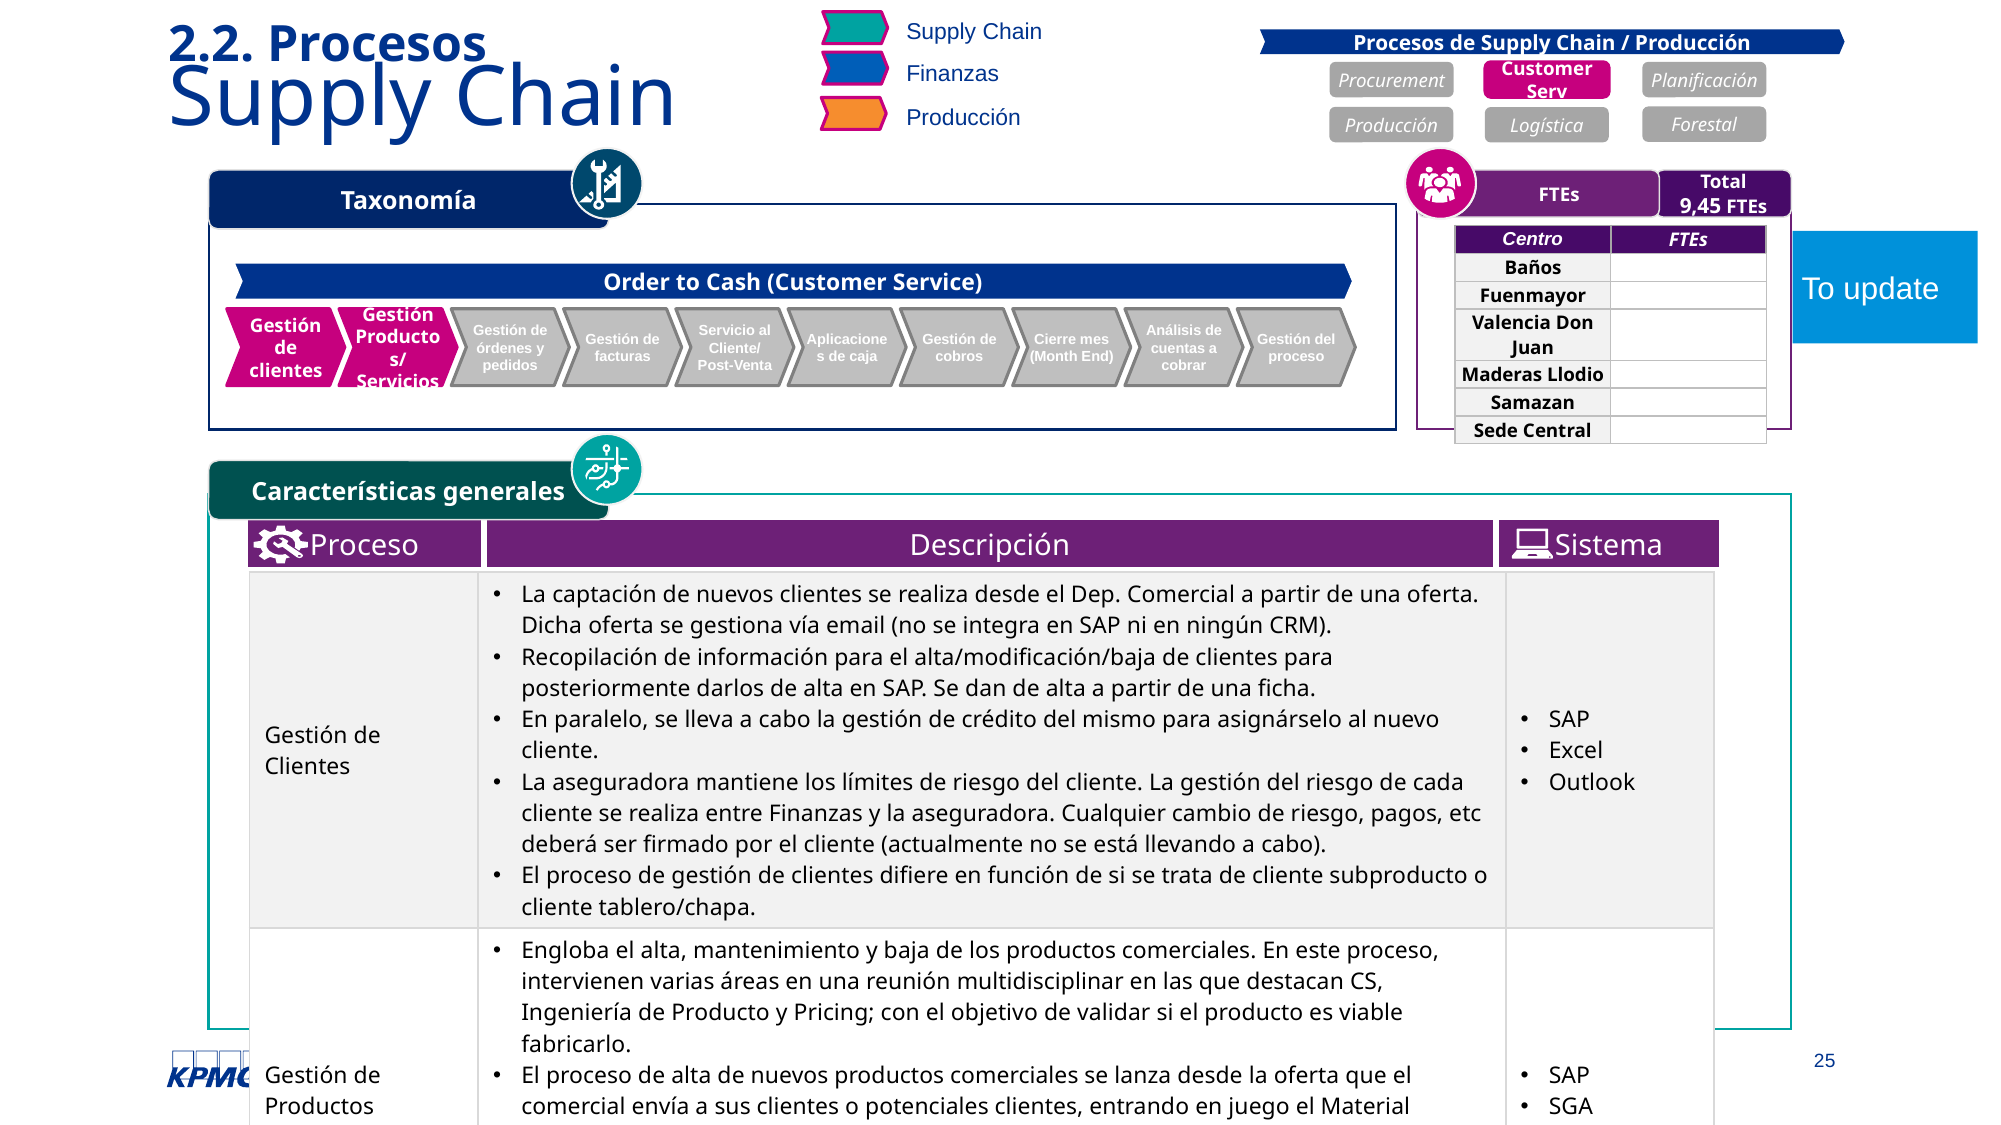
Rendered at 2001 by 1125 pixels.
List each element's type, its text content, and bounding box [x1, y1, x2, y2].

table_cell Gestión de Productos [250, 929, 477, 1125]
table_cell SAP SGA [1507, 929, 1713, 1125]
text_box Gestión de órdenes y pedidos [451, 308, 570, 386]
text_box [571, 147, 643, 219]
text_box Descripción [487, 520, 1493, 567]
text_box FTEs [1476, 169, 1660, 218]
text_box [1417, 211, 1792, 430]
table_cell [1611, 361, 1766, 387]
table_cell [1611, 389, 1766, 415]
table_cell [1611, 417, 1766, 443]
text_box [208, 203, 1397, 430]
table_cell Fuenmayor [1456, 282, 1610, 308]
table_cell Samazan [1456, 389, 1610, 415]
text_box Gestión de facturas [563, 308, 682, 386]
text_box [1511, 528, 1553, 559]
text_box Gestión del proceso [1237, 308, 1356, 386]
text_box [1405, 147, 1476, 219]
table_cell Sede Central [1456, 417, 1610, 443]
table_header Centro [1456, 226, 1610, 253]
text_box Gestión de cobros [900, 308, 1019, 386]
text_box Gestión Productos/ Servicios [338, 308, 458, 386]
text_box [1259, 29, 1845, 143]
text_box Servicio al Cliente/ Post-Venta [675, 308, 794, 386]
text_box Gestión de clientes [226, 308, 345, 386]
text_box Taxonomía [208, 169, 609, 230]
text_box Análisis de cuentas a cobrar [1124, 308, 1244, 386]
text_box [208, 433, 643, 520]
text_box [253, 525, 308, 564]
title 2.2. Procesos Supply Chain [168, 27, 1560, 141]
table_header La captación de nuevos clientes se realiza desde el Dep. Comercial a partir de una oferta. Dicha oferta se gestiona vía email (no se integra en SAP ni en ningún CRM). Recopilación de información para el alta/modificación/baja de clientes para posteriormente darlos de alta en SAP. Se dan de alta a partir de una ficha. En paralelo, se lleva a cabo la gestión de crédito del mismo para asignárselo al nuevo cliente. La aseguradora mantiene los límites de riesgo del cliente. La gestión del riesgo de cada cliente se realiza entre Finanzas y la aseguradora. Cualquier cambio de riesgo, pagos, etc deberá ser firmado por el cliente (actualmente no se está llevando a cabo). El proceso de gestión de clientes difiere en función de si se trata de cliente subproducto o cliente tablero/chapa. [479, 573, 1505, 927]
text_box Sistema [1499, 520, 1719, 567]
text_box [208, 493, 1792, 1029]
text_box Aplicaciones de caja [788, 308, 907, 386]
table_cell [1611, 310, 1766, 360]
table_cell Valencia Don Juan [1456, 310, 1610, 360]
table_cell [1611, 254, 1766, 281]
table_cell Maderas Llodio [1456, 361, 1610, 387]
table_cell Baños [1456, 254, 1610, 281]
text_box Cierre mes (Month End) [1012, 308, 1131, 386]
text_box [821, 7, 1169, 130]
table_header SAP Excel Outlook [1507, 573, 1713, 927]
text_box To update [1792, 230, 1979, 344]
text_box Total 9,45 FTEs [1658, 169, 1792, 218]
table_cell [1611, 282, 1766, 308]
table_header Gestión de Clientes [250, 573, 477, 927]
text_box Proceso [248, 521, 481, 567]
table_header FTEs [1612, 226, 1765, 253]
text_box Order to Cash (Customer Service) [232, 261, 1355, 301]
table_cell Engloba el alta, mantenimiento y baja de los productos comerciales. En este proceso, intervienen varias áreas en una reunión multidisciplinar en las que destacan CS, Ingeniería de Producto y Pricing; con el objetivo de validar si el producto es viable fabricarlo. El proceso de alta de nuevos productos comerciales se lanza desde la oferta que el comercial envía a sus clientes o potenciales clientes, entrando en juego el Material Meeting para establecer las diferentes condiciones del producto (composición, costes, tarifas de venta, etc). Dentro de la gestión de productos, se fijan las tarifas de venta de los productos. En esta pata del proceso, interviene el departamento de pricing. [479, 929, 1505, 1125]
